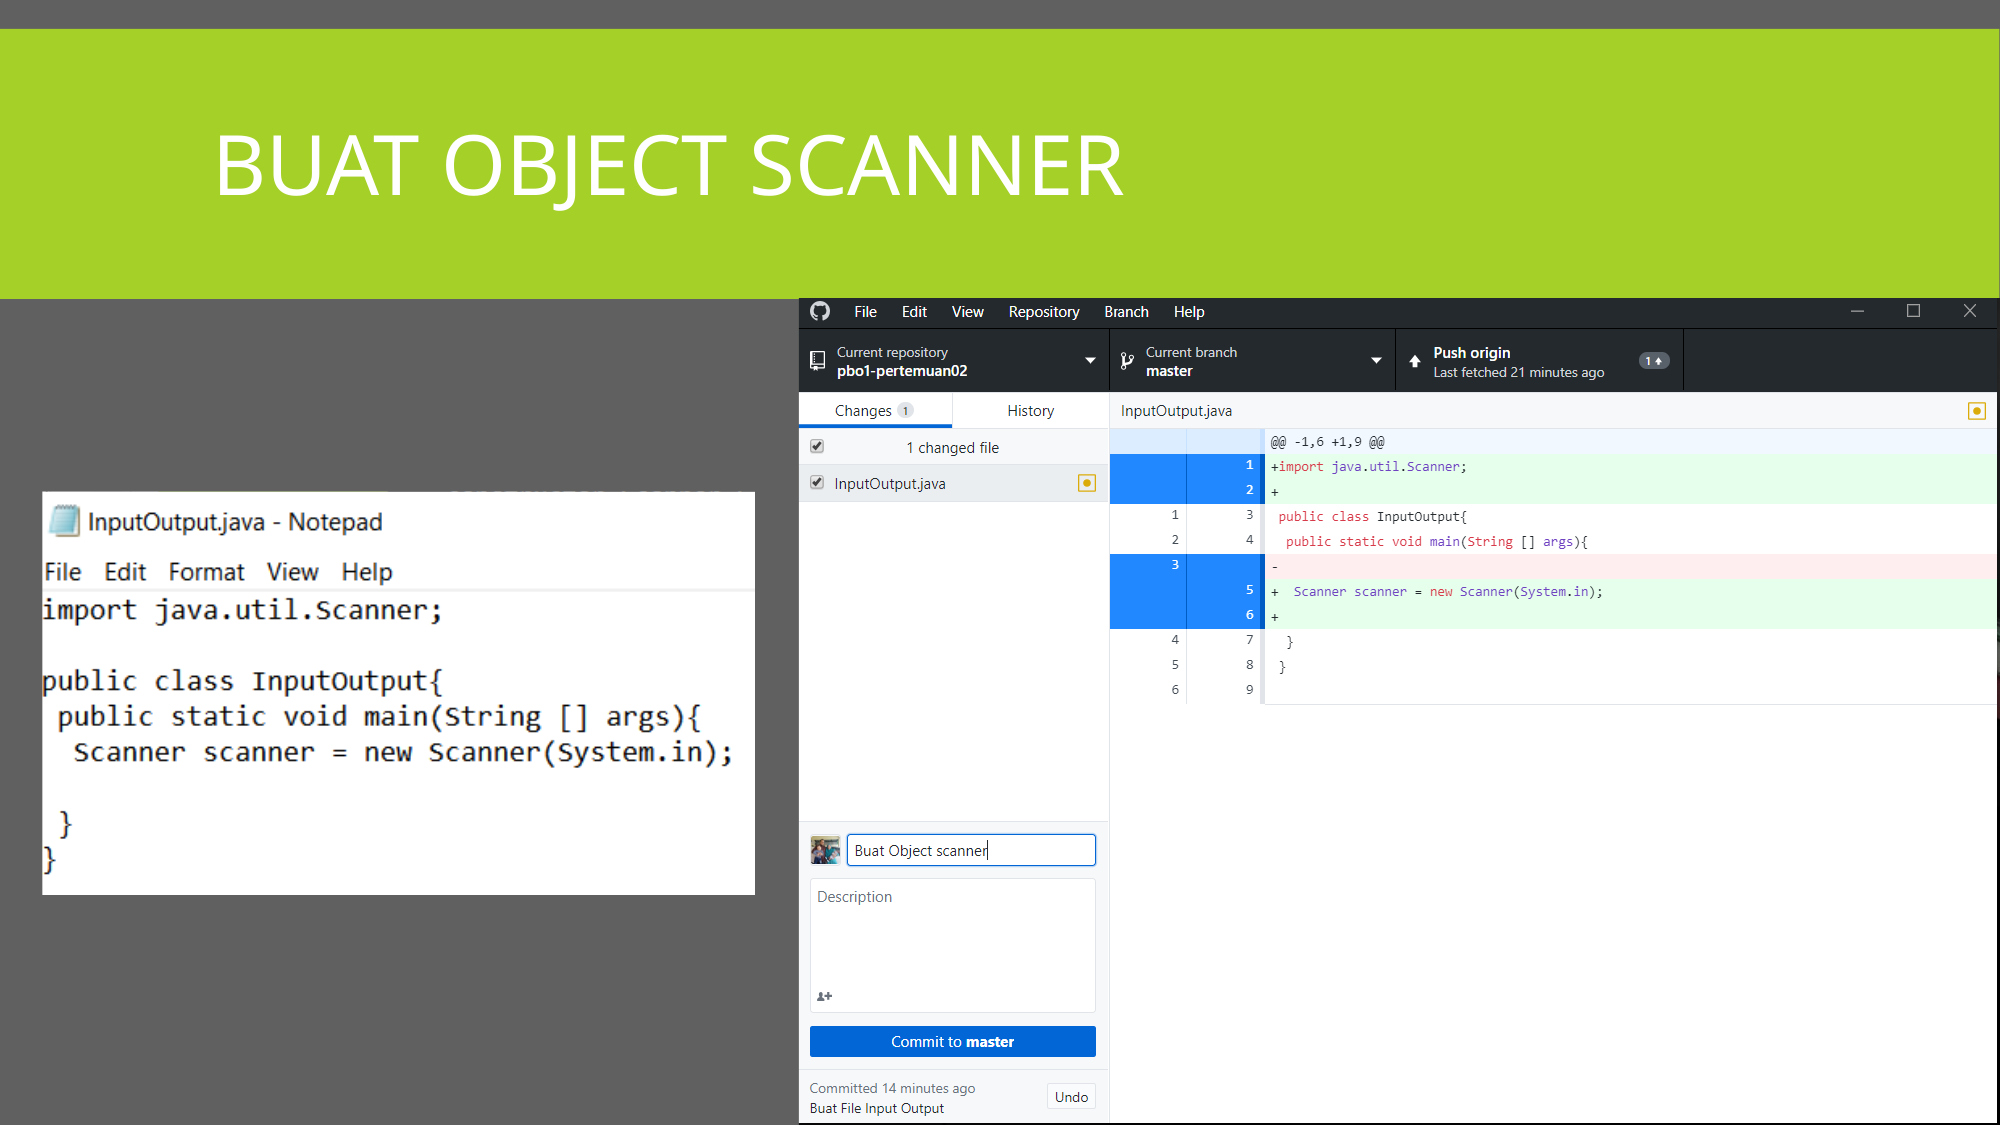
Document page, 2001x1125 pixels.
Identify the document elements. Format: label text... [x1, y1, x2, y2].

title Buat Object scanner [197, 46, 1803, 295]
picture [798, 298, 2000, 1125]
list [42, 491, 756, 895]
